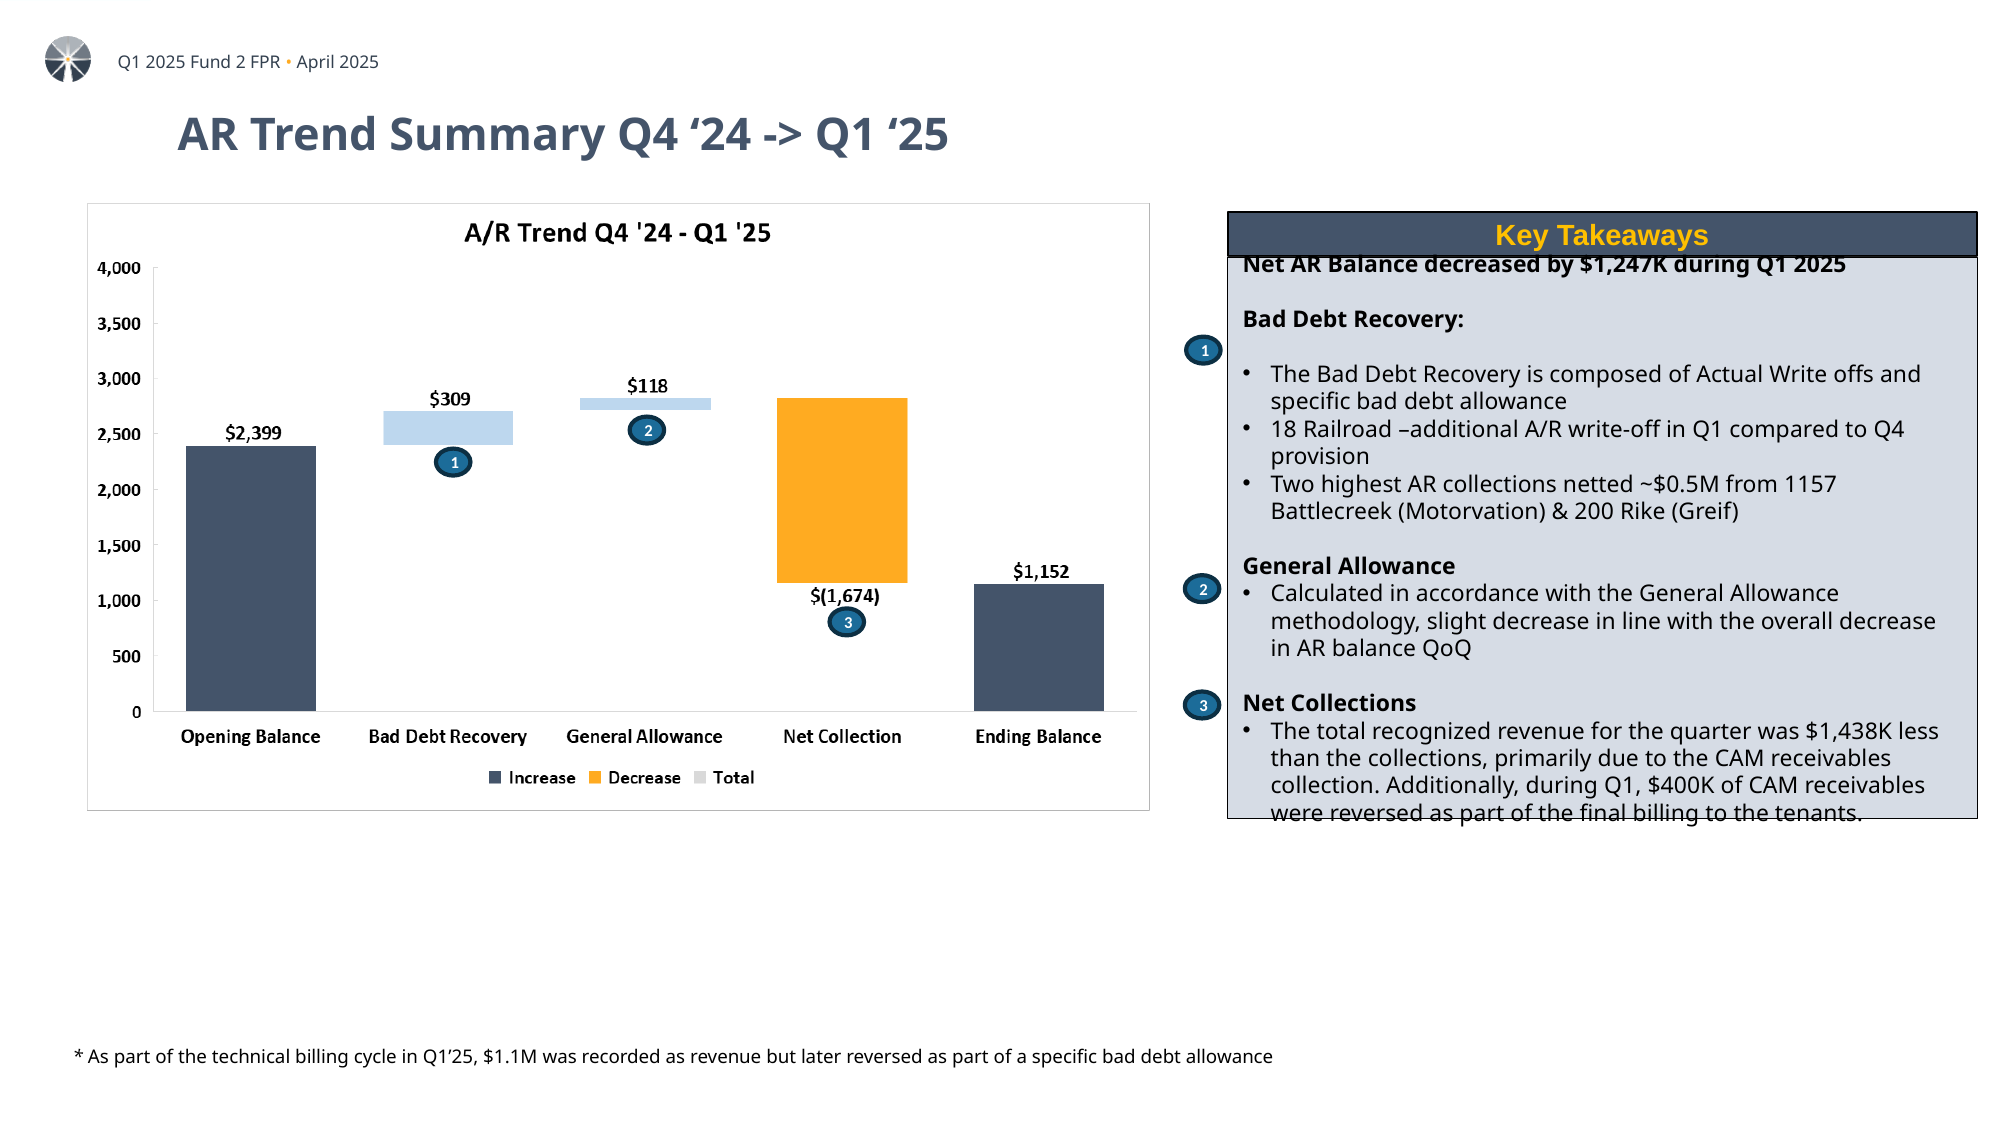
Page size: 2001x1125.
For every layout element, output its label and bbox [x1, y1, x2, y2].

title [177, 93, 1830, 172]
text_box [1182, 573, 1222, 605]
text_box [57, 1037, 1311, 1103]
picture [87, 202, 1151, 811]
text_box [1182, 689, 1222, 721]
picture [45, 36, 91, 82]
text_box [1184, 334, 1223, 366]
text_box [1226, 210, 1979, 821]
